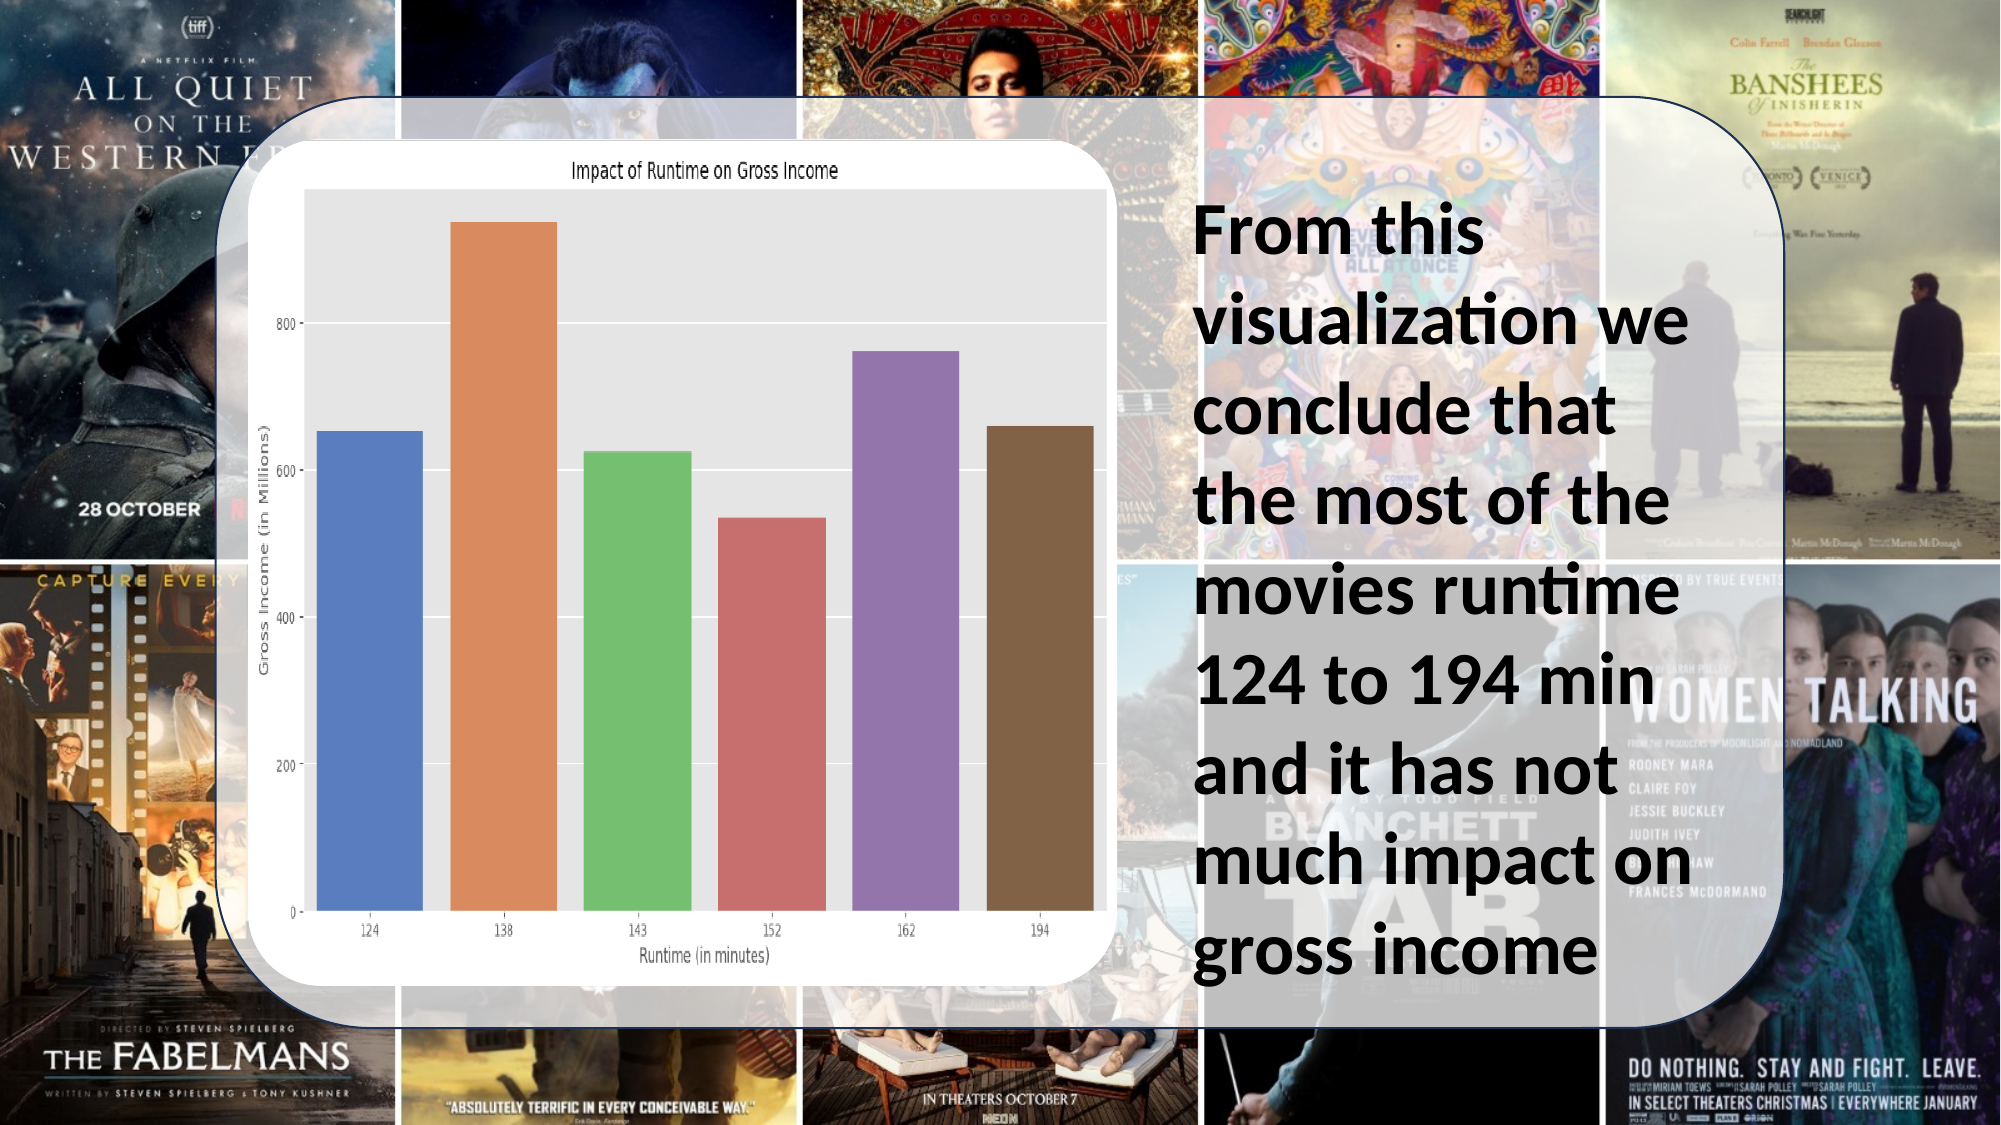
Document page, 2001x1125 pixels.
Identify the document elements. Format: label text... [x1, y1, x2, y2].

text_box [263, 95, 1786, 1030]
text_box From this visualization we conclude that the most of the movies runtime 124 to 194 min and it has not much impact on gross income [1178, 171, 1724, 997]
picture [0, 0, 2001, 1125]
text_box [214, 156, 247, 969]
